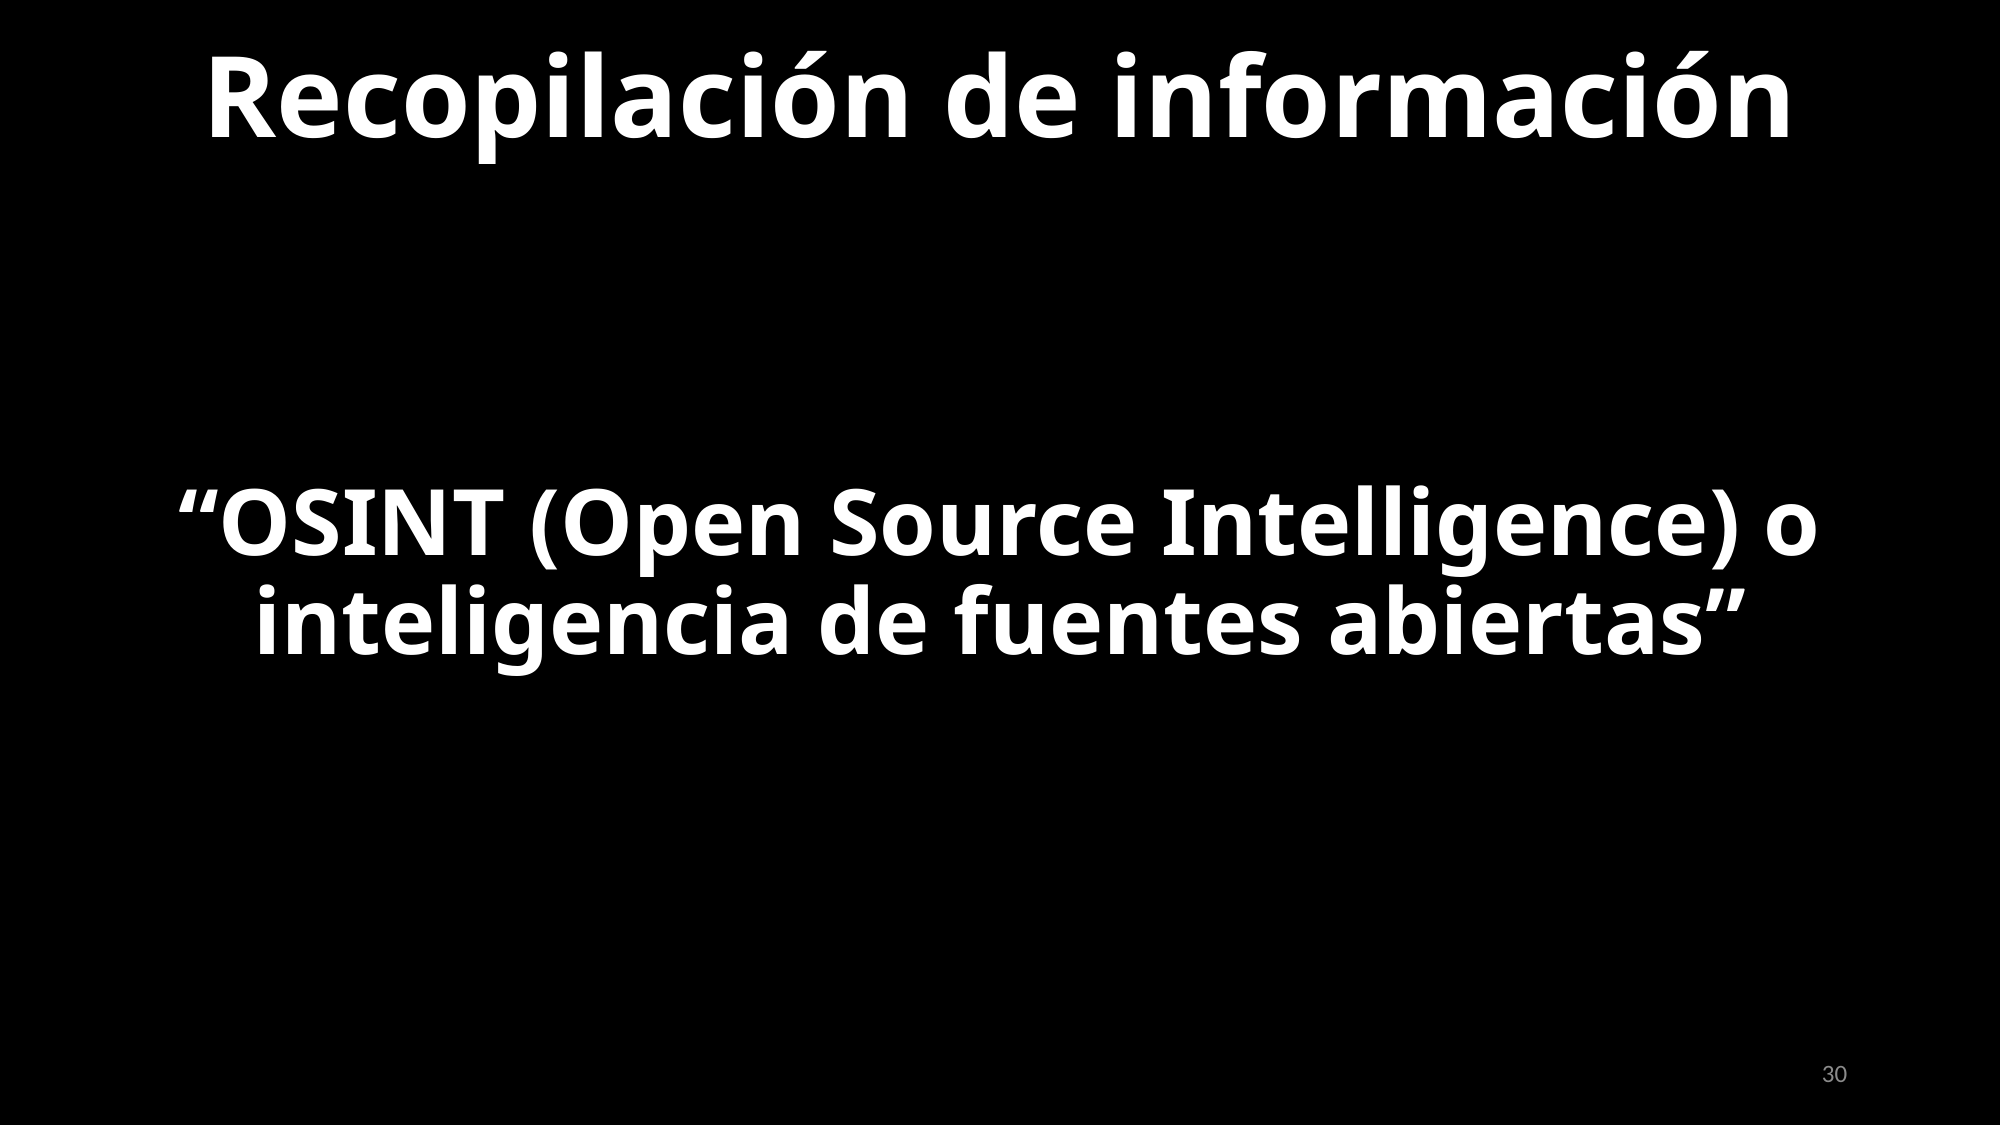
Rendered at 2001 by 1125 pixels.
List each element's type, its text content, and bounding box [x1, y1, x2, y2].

slide_number 30 [1412, 1042, 1863, 1103]
list “OSINT (Open Source Intelligence) o inteligencia de fuentes abiertas” [137, 338, 1863, 690]
text_box Recopilación de información [0, 17, 2000, 167]
